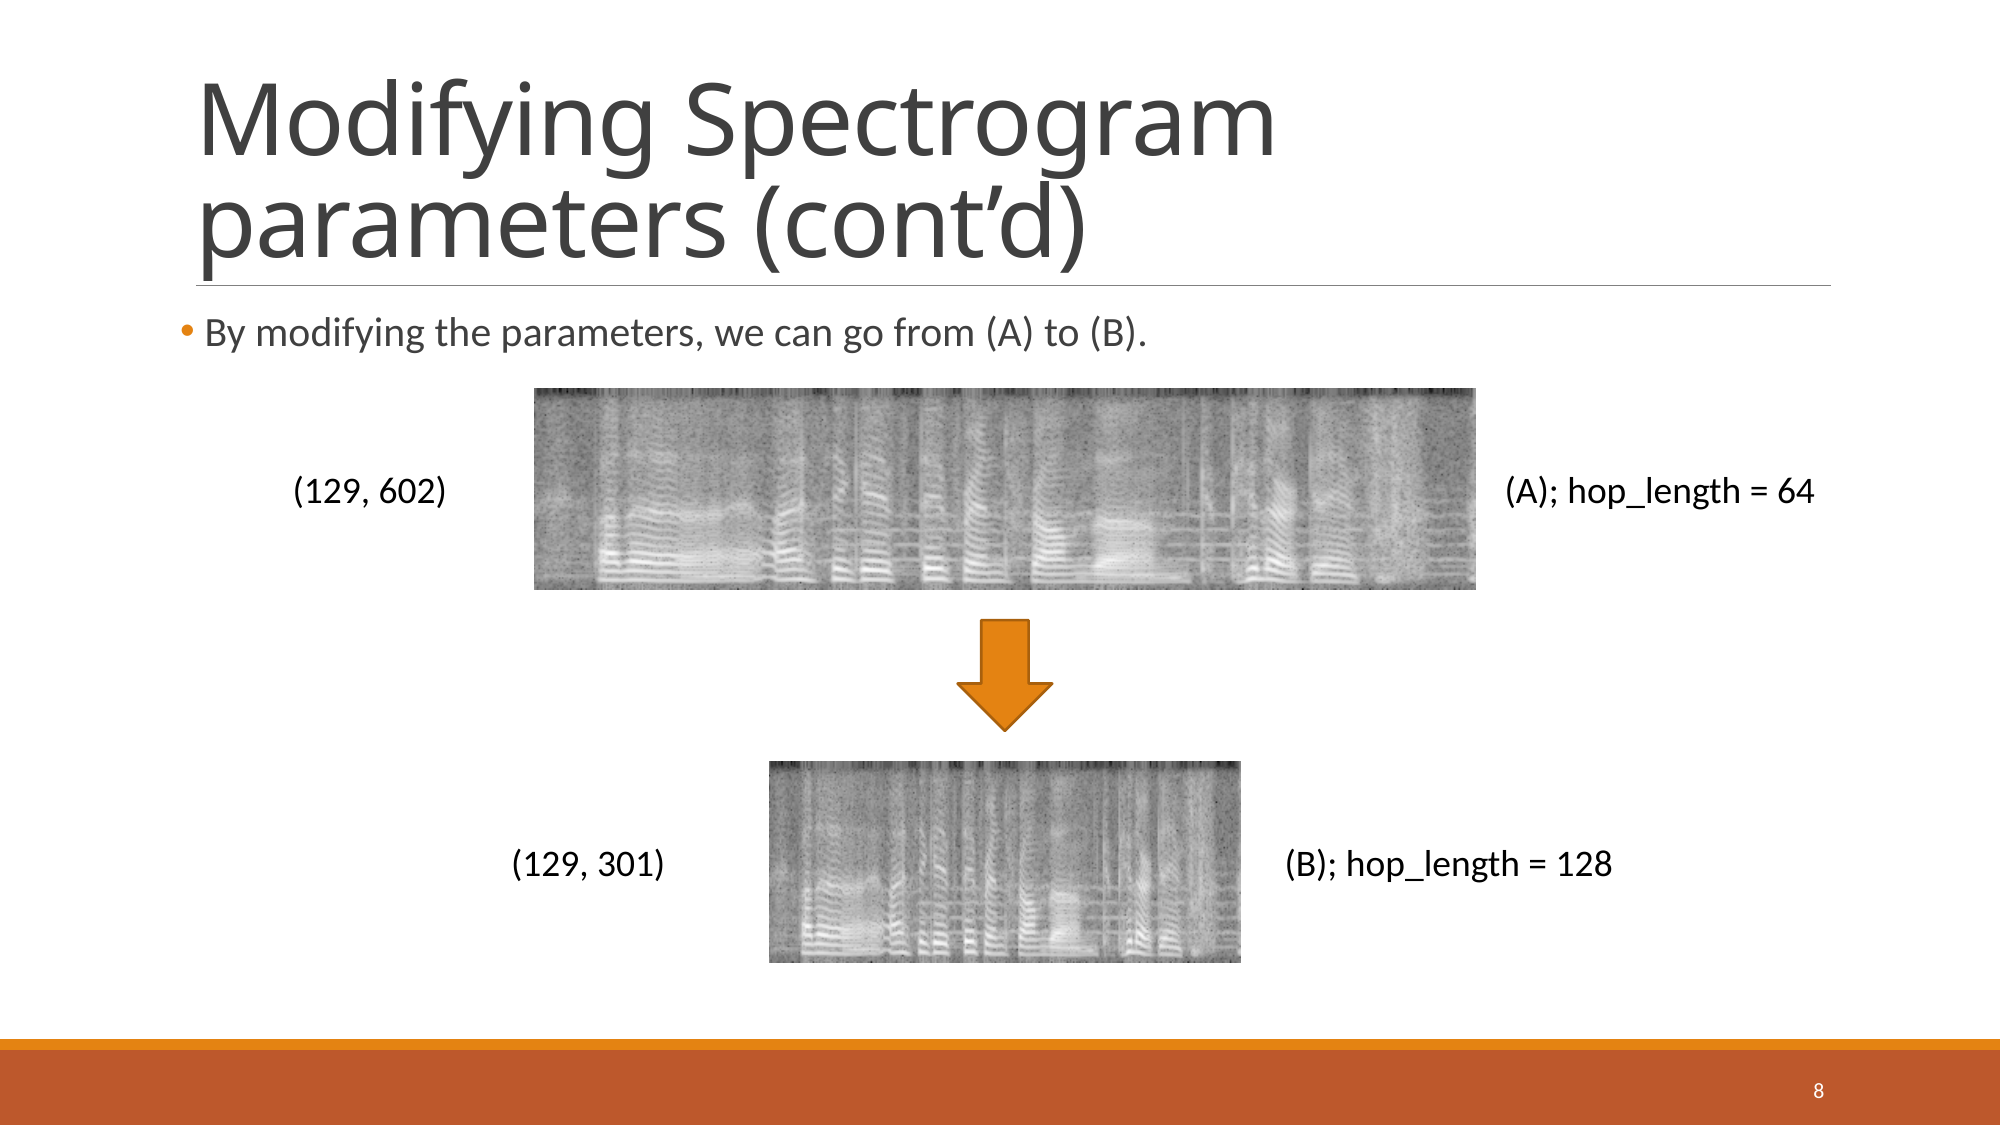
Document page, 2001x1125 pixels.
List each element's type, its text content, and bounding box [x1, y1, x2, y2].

text_box (129, 301) [478, 831, 698, 892]
slide_number 8 [1624, 1059, 1840, 1120]
picture [769, 760, 1241, 964]
text_box [956, 618, 1054, 732]
title Modifying Spectrogram parameters (cont’d) [180, 47, 1830, 285]
list By modifying the parameters, we can go from (A) to (B). [180, 302, 1830, 963]
text_box (129, 602) [260, 458, 479, 518]
text_box (A); hop_length = 64 [1489, 458, 1840, 519]
picture [534, 387, 1476, 591]
text_box (B); hop_length = 128 [1269, 831, 1650, 892]
